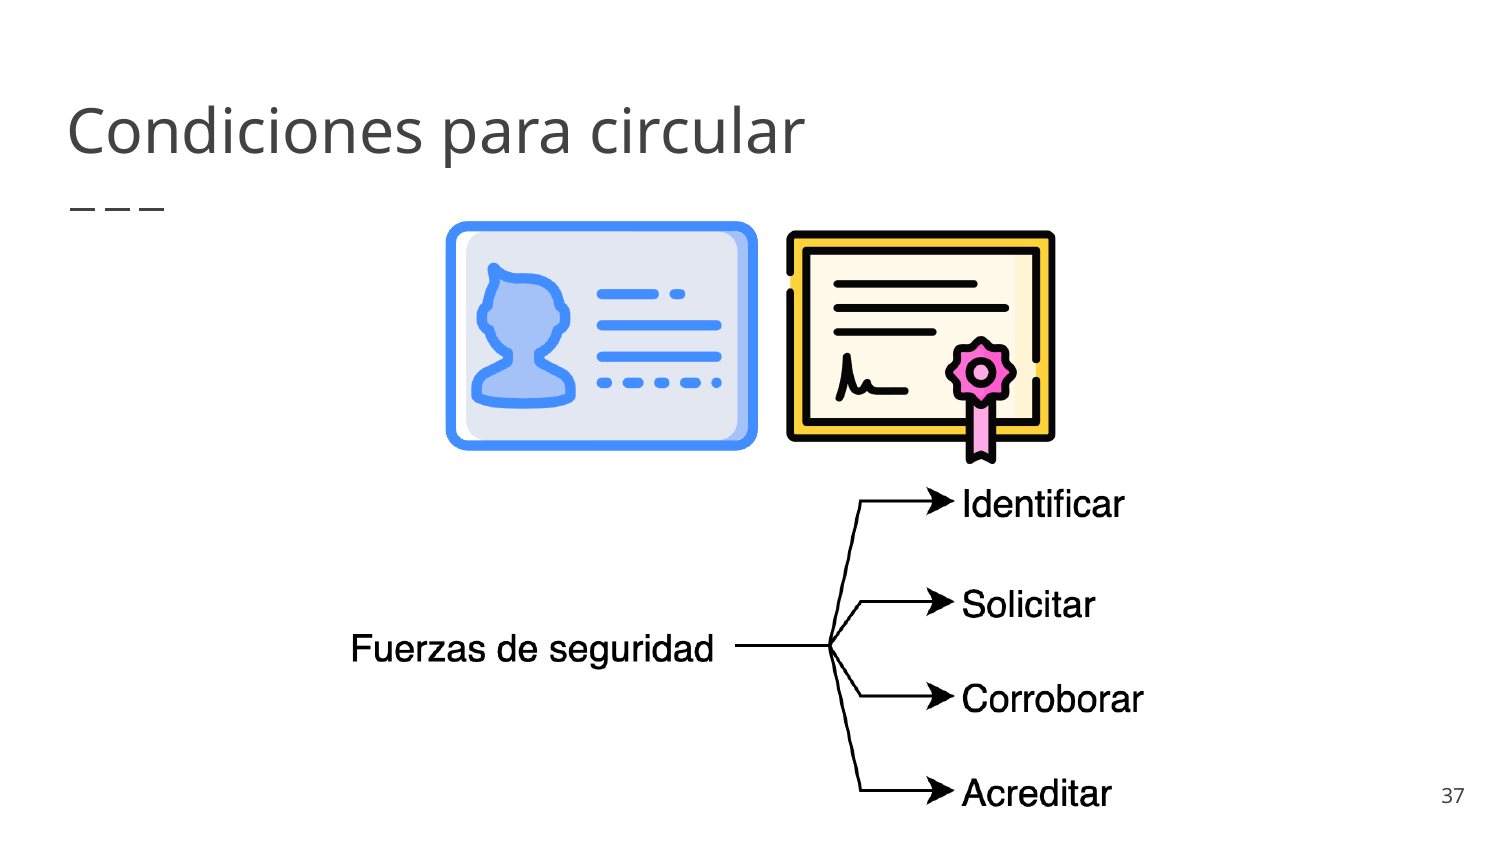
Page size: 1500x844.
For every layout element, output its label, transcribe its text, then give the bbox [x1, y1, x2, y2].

title Condiciones para circular [51, 61, 1449, 182]
slide_number ‹#› [1389, 764, 1480, 830]
picture [323, 227, 1177, 823]
picture [445, 216, 759, 455]
